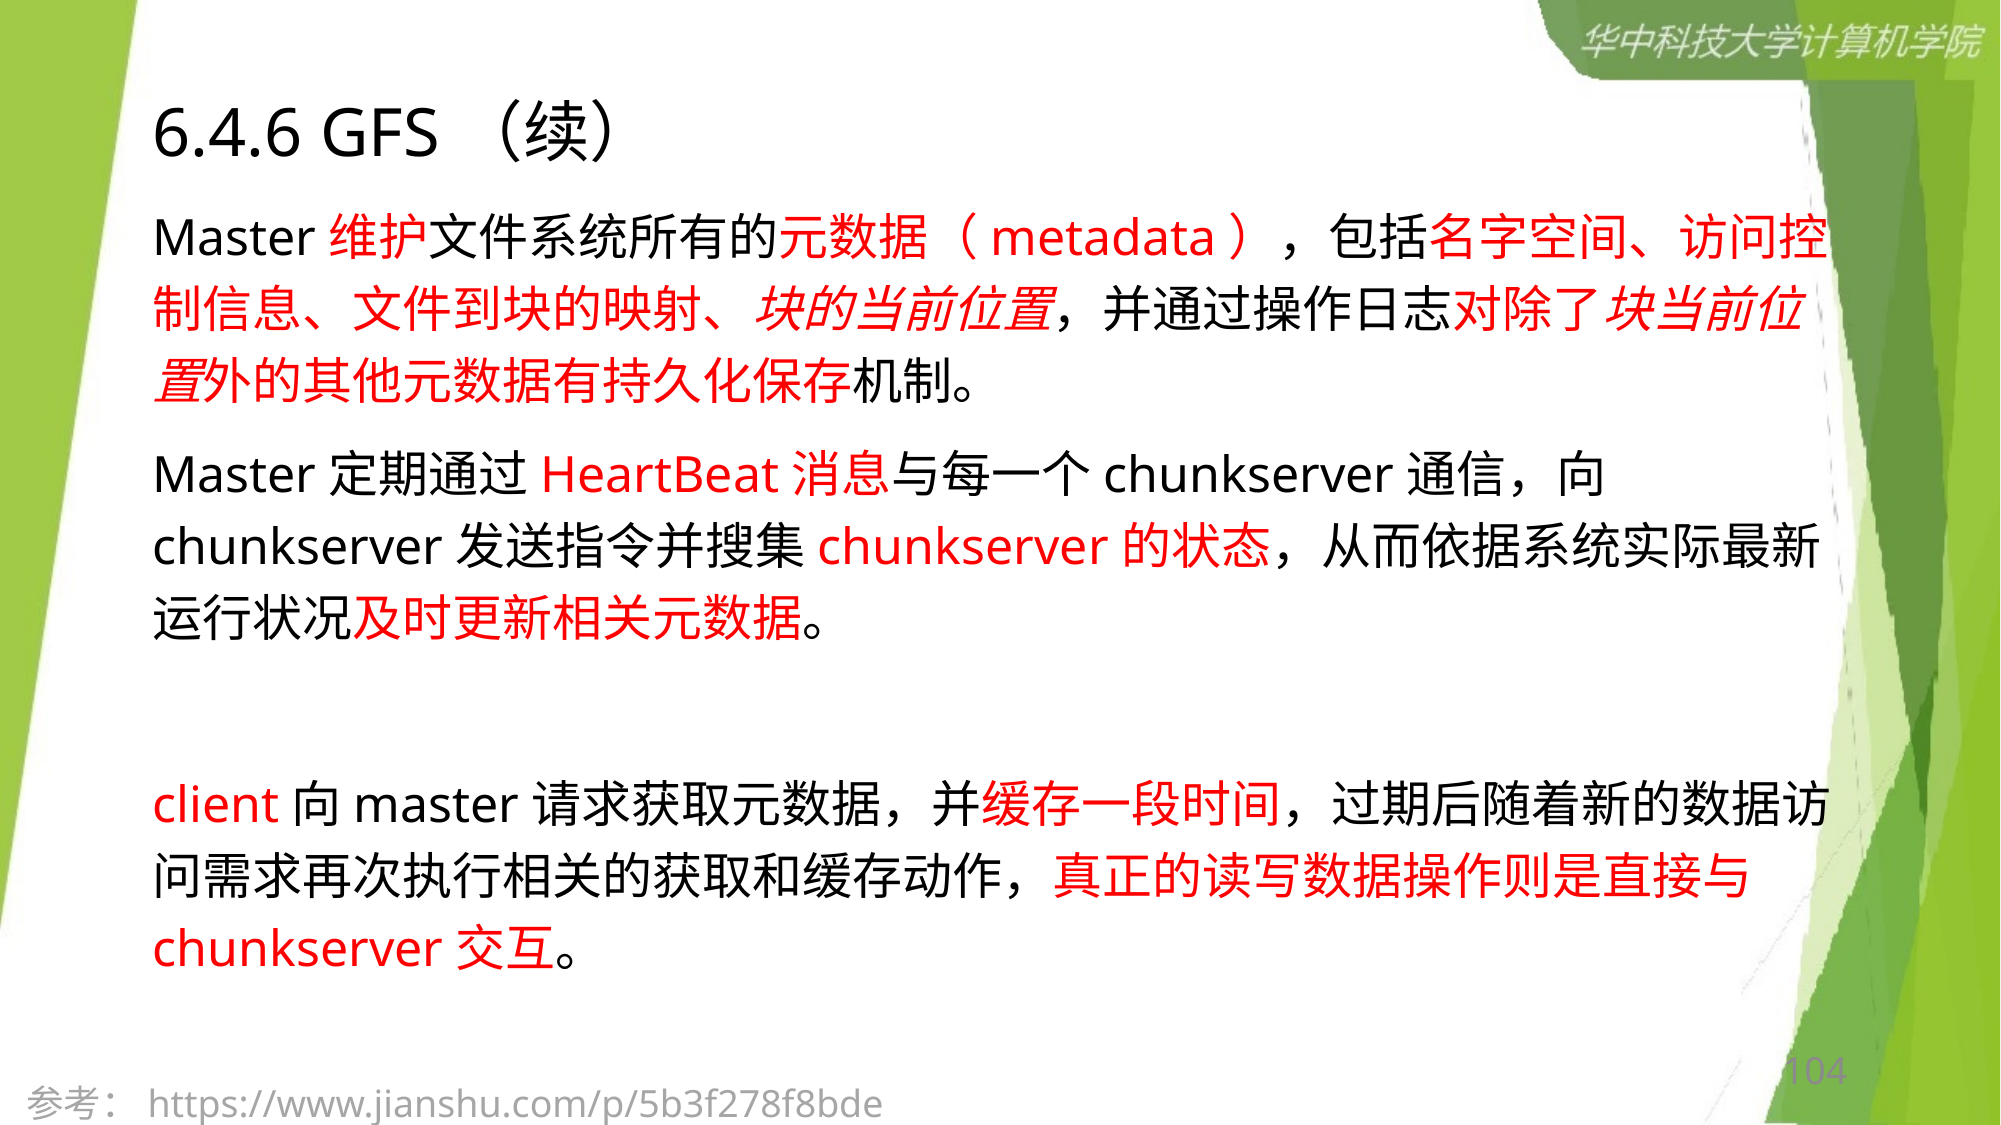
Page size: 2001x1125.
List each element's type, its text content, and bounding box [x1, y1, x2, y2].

title 6.4.6 GFS（续） [137, 59, 1863, 186]
text_box 参考：https://www.jianshu.com/p/5b3f278f8bde [11, 1072, 899, 1125]
picture [0, 0, 2001, 1125]
slide_number 104 [1412, 1042, 1863, 1103]
list Master维护文件系统所有的元数据（metadata），包括名字空间、访问控制信息、文件到块的映射、块的当前位置，并通过操作日志对除了块当前位置外的其他元数据有持久化保存机制。 Master定期通过HeartBeat消息与每一个chunkserver通信，向chunkserver发送指令并搜集chunkserver的状态，从而依据系统实际最新运行状况及时更新相关元数据。 client向master请求获取元数据，并缓存一段时间，过期后随着新的数据访问需求再次执行相关的获取和缓存动作，真正的读写数据操作则是直接与chunkserver交互。 [137, 186, 1863, 1078]
